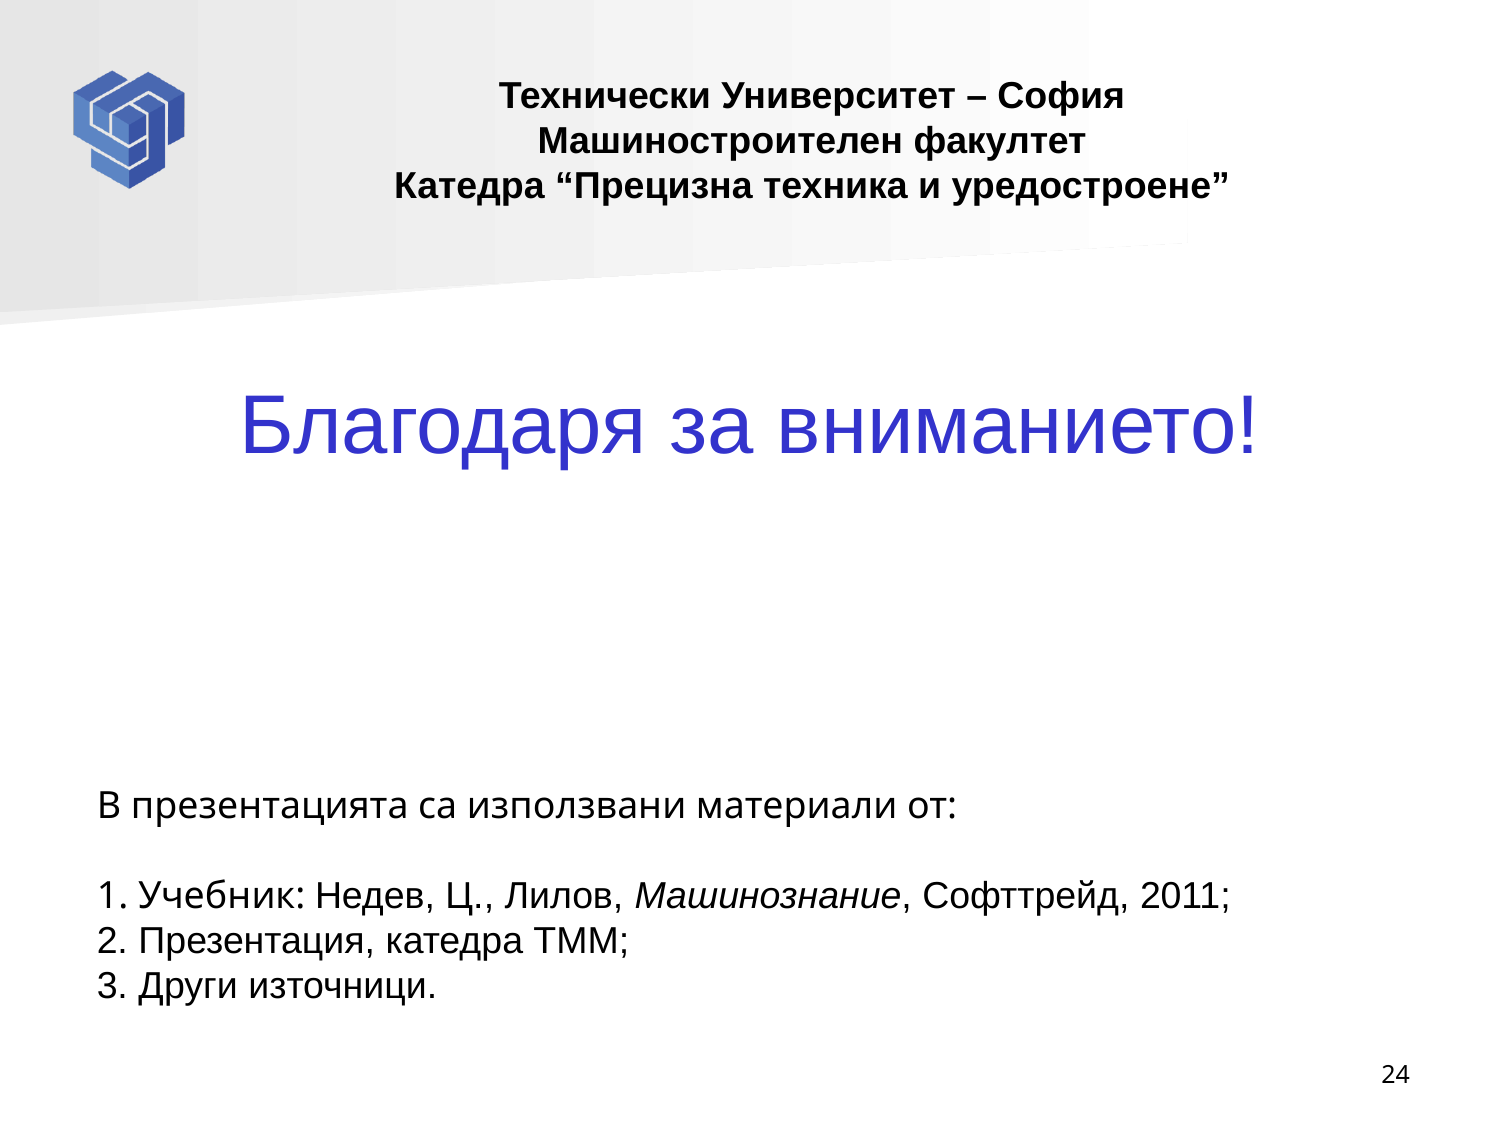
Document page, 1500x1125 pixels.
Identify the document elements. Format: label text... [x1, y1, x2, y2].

picture [58, 58, 200, 200]
title Технически Университет – София Машиностроителен факултет Катедра “Прецизна техника и уредостроене” [199, 45, 1425, 233]
slide_number 24 [1074, 1025, 1425, 1100]
text_box В презентацията са използвани материали от: 1. Учебник: Недев, Ц., Лилов, Машинознание, Софттрейд, 2011; 2. Презентация, катедра ТММ; 3. Други източници. [82, 773, 1419, 1014]
list Благодаря за вниманието! [75, 262, 1425, 1000]
